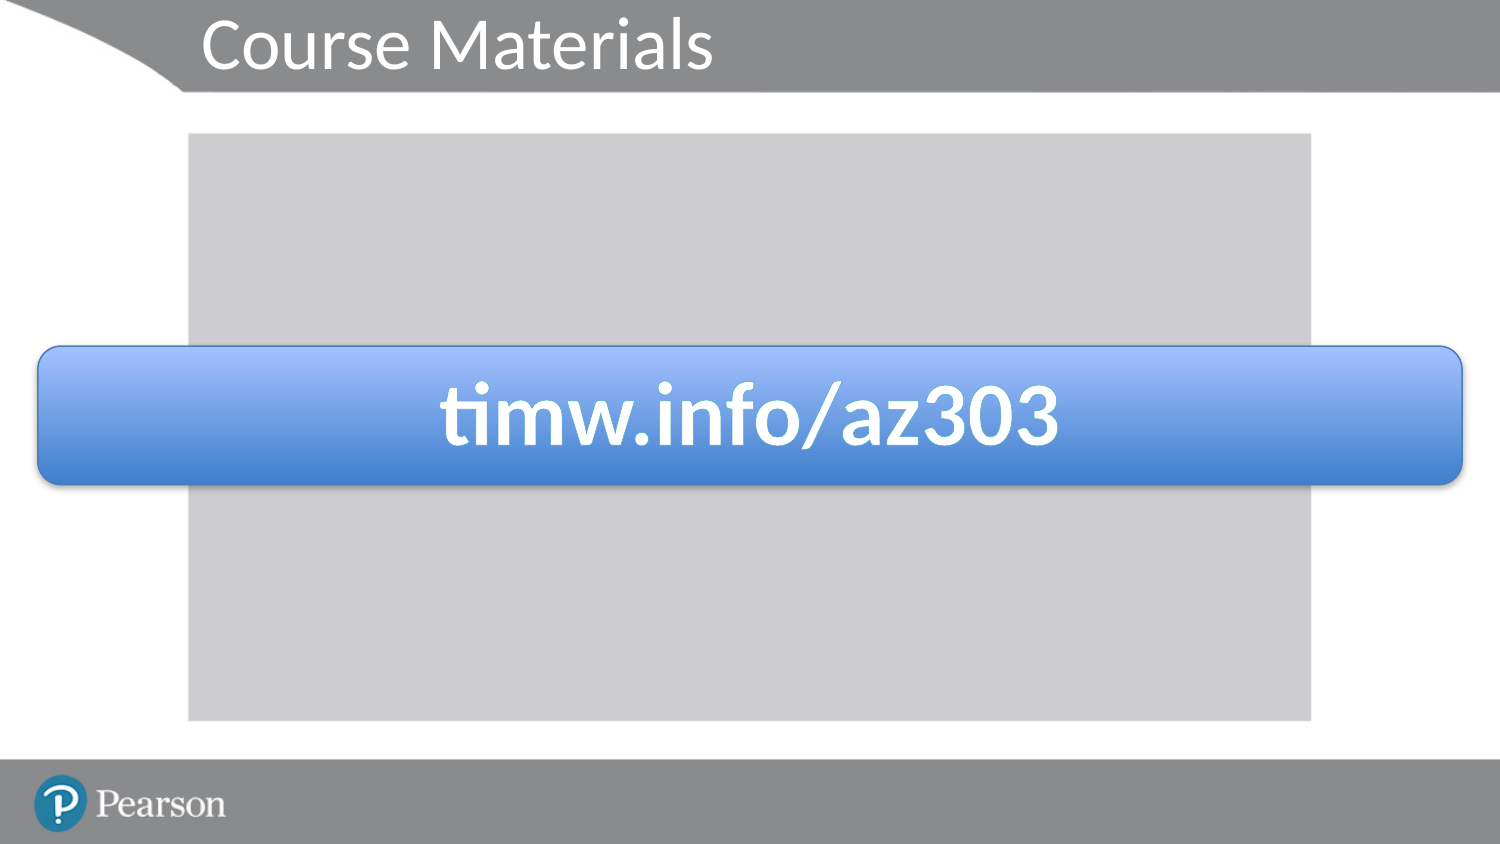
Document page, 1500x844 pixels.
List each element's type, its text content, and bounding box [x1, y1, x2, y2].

title Course Materials [186, 0, 1425, 79]
picture [0, 0, 1500, 844]
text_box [37, 345, 1463, 485]
